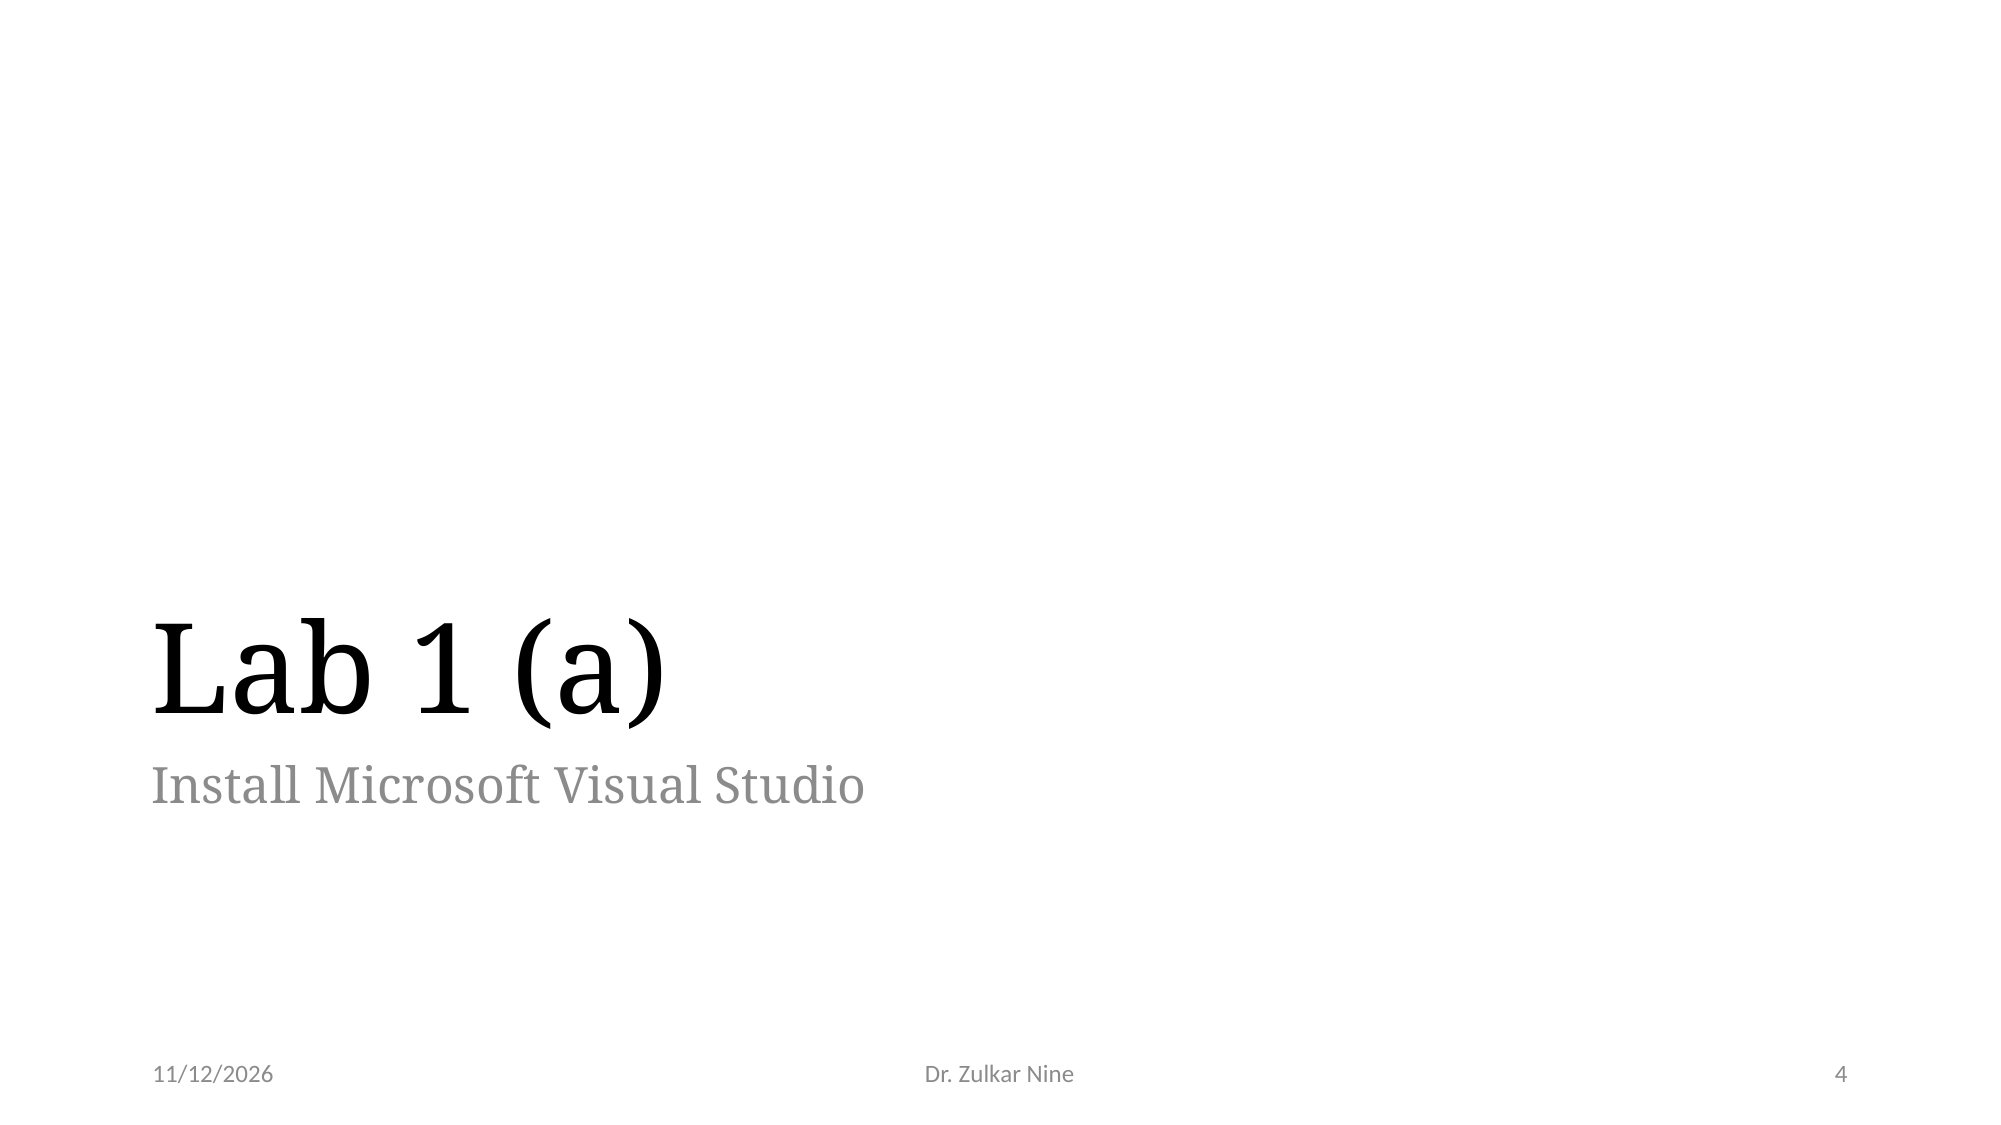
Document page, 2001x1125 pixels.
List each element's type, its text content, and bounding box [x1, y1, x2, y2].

footer Dr. Zulkar Nine [662, 1042, 1338, 1103]
list Install Microsoft Visual Studio [136, 752, 1862, 999]
slide_number 4 [1412, 1042, 1863, 1103]
title Lab 1 (a) [136, 280, 1862, 749]
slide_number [137, 1042, 588, 1103]
